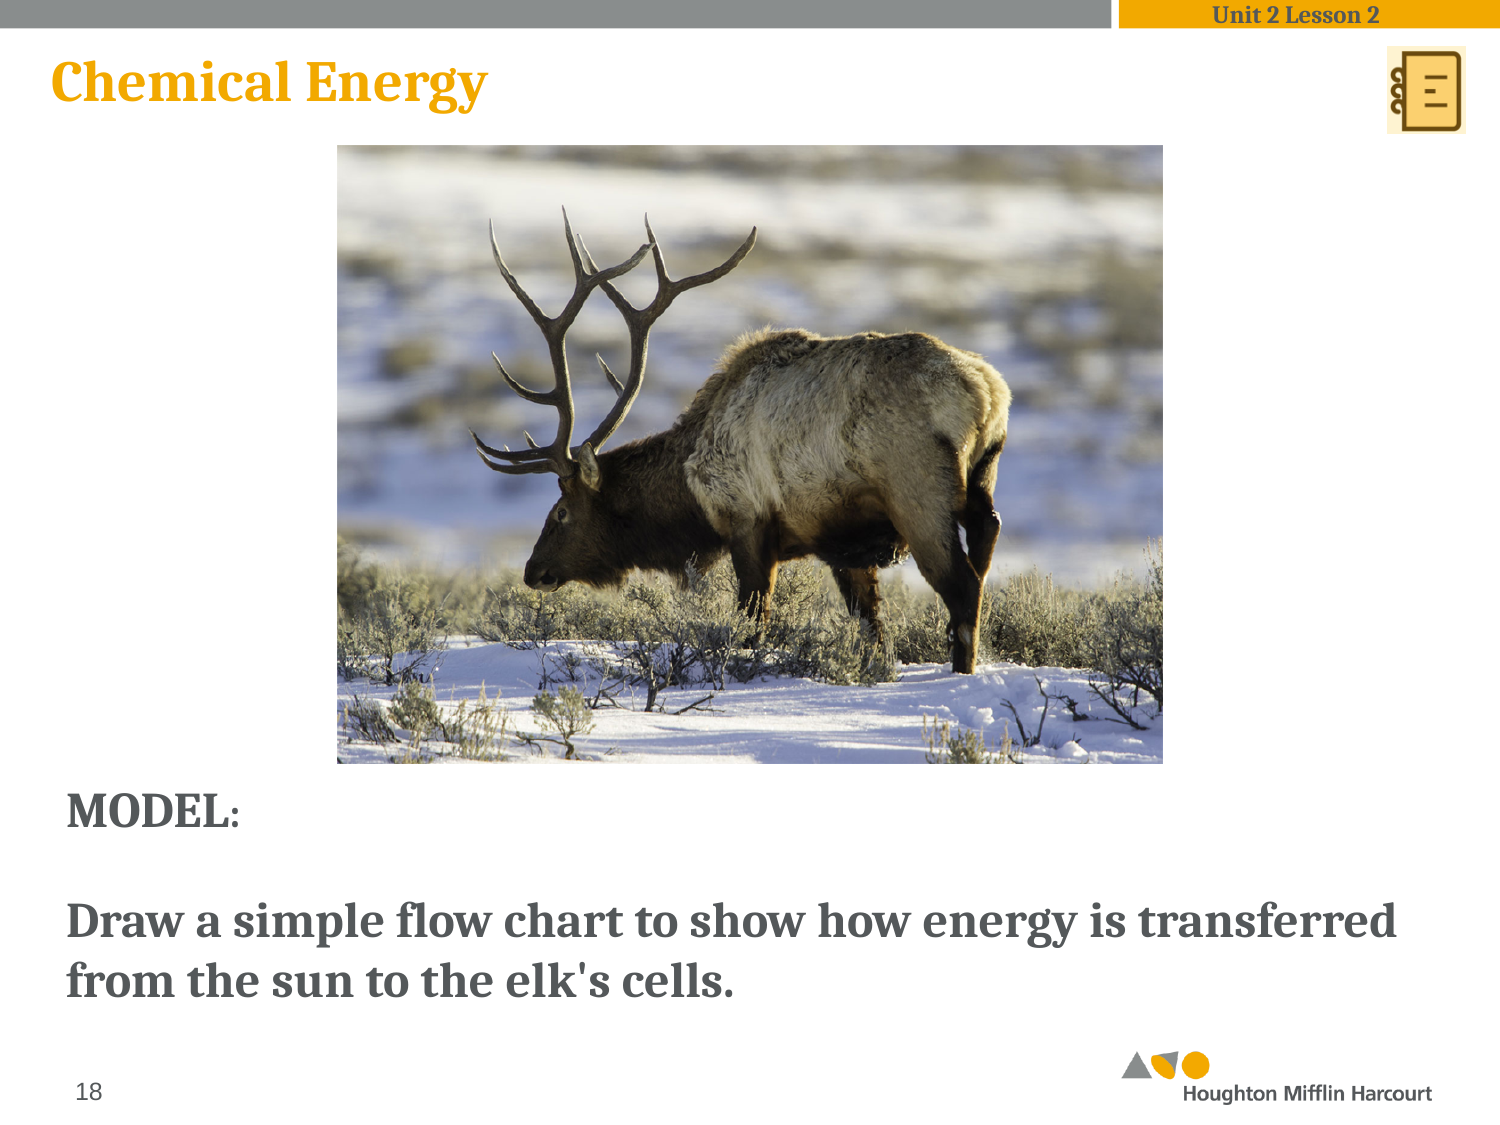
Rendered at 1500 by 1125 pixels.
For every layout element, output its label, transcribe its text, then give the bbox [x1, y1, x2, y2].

picture [1387, 46, 1466, 134]
text_box MODEL: Draw a simple flow chart to show how energy is transferred from the sun to the elk's cells. [50, 769, 1476, 1125]
text_box Unit 2 Lesson 2 [1197, 0, 1404, 36]
picture [337, 144, 1163, 764]
text_box Chemical Energy [51, 35, 1456, 139]
